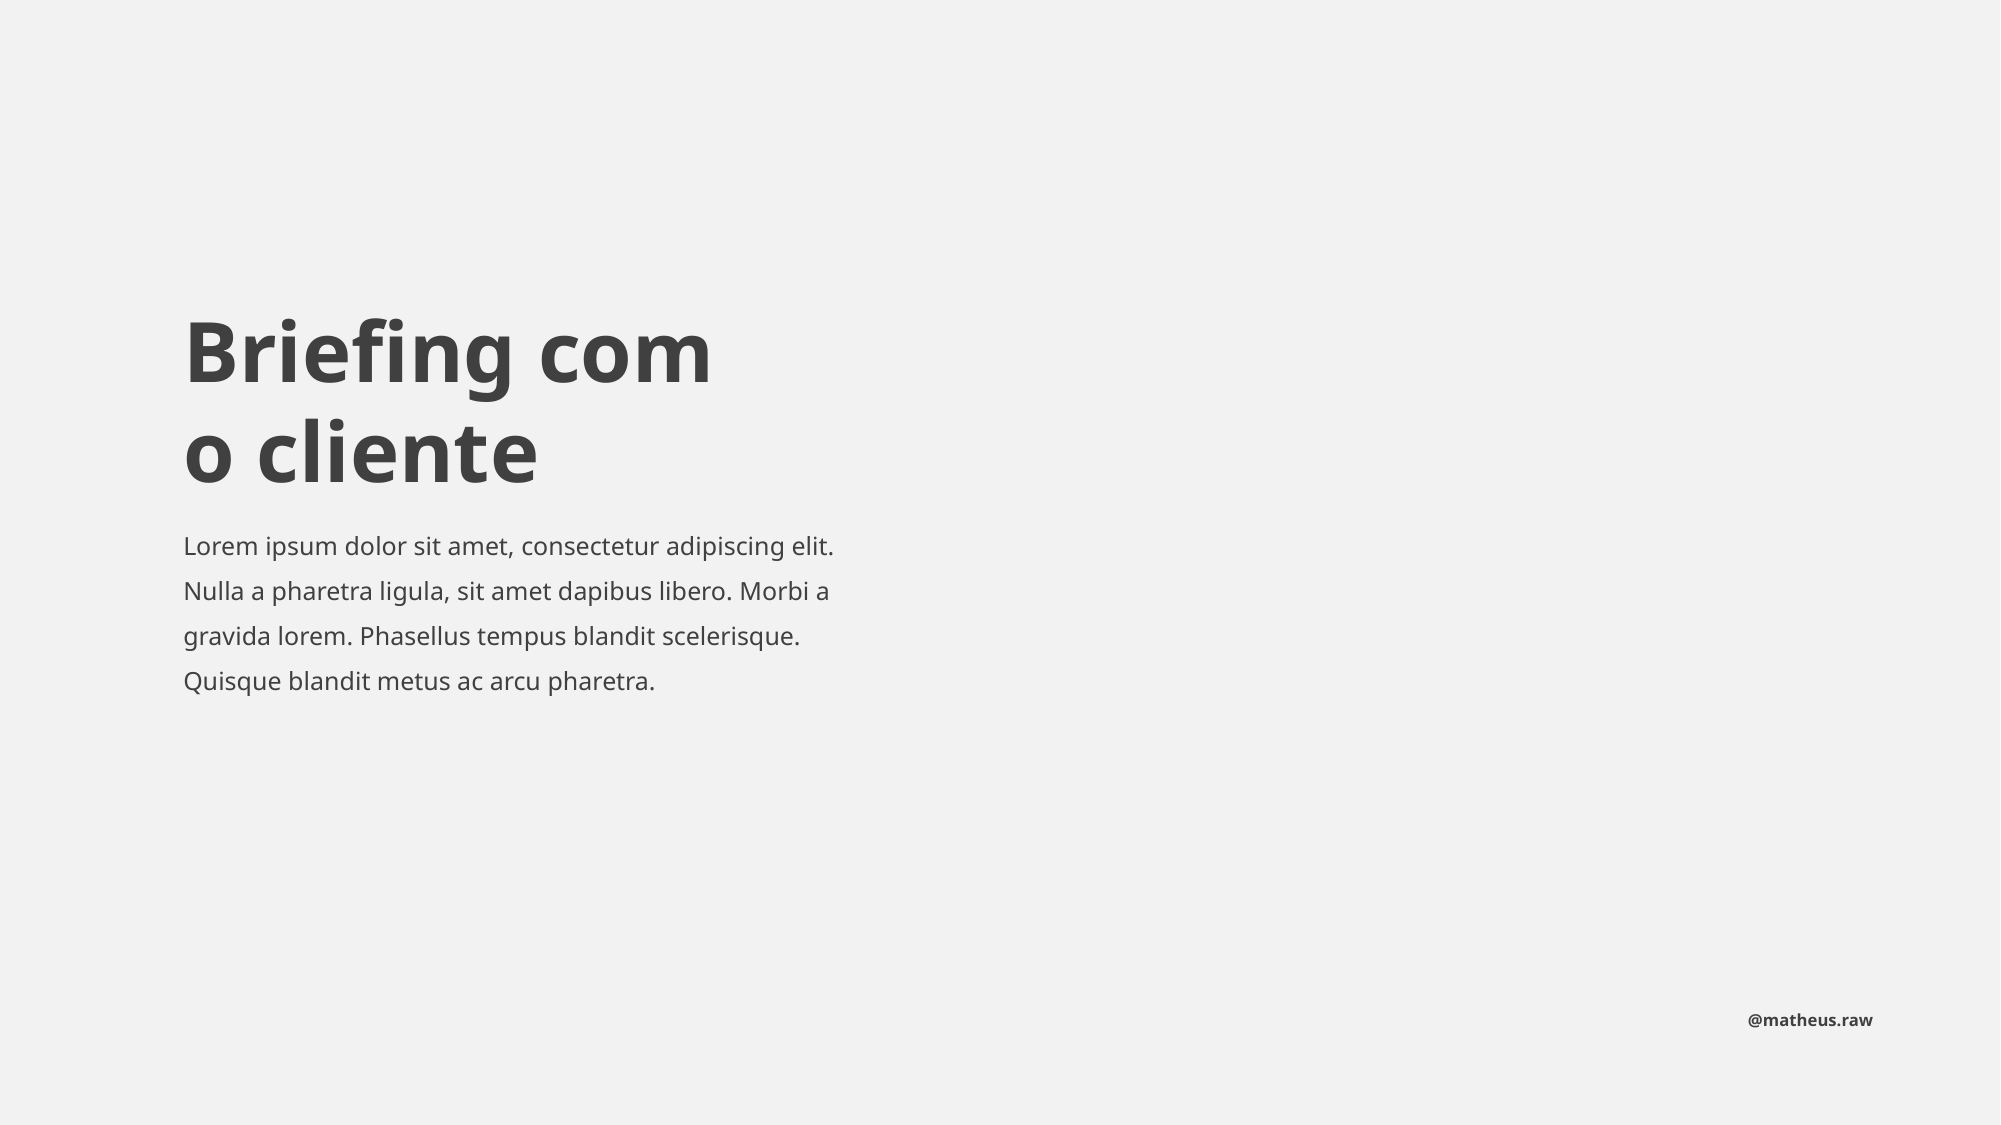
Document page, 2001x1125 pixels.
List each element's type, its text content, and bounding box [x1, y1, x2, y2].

text_box Lorem ipsum dolor sit amet, consectetur adipiscing elit. Nulla a pharetra ligula, sit amet dapibus libero. Morbi a gravida lorem. Phasellus tempus blandit scelerisque. Quisque blandit metus ac arcu pharetra. [168, 508, 875, 703]
text_box @matheus.raw [887, 1002, 1888, 1038]
text_box Briefing com o cliente [168, 291, 775, 507]
text_box [0, 0, 2000, 1125]
